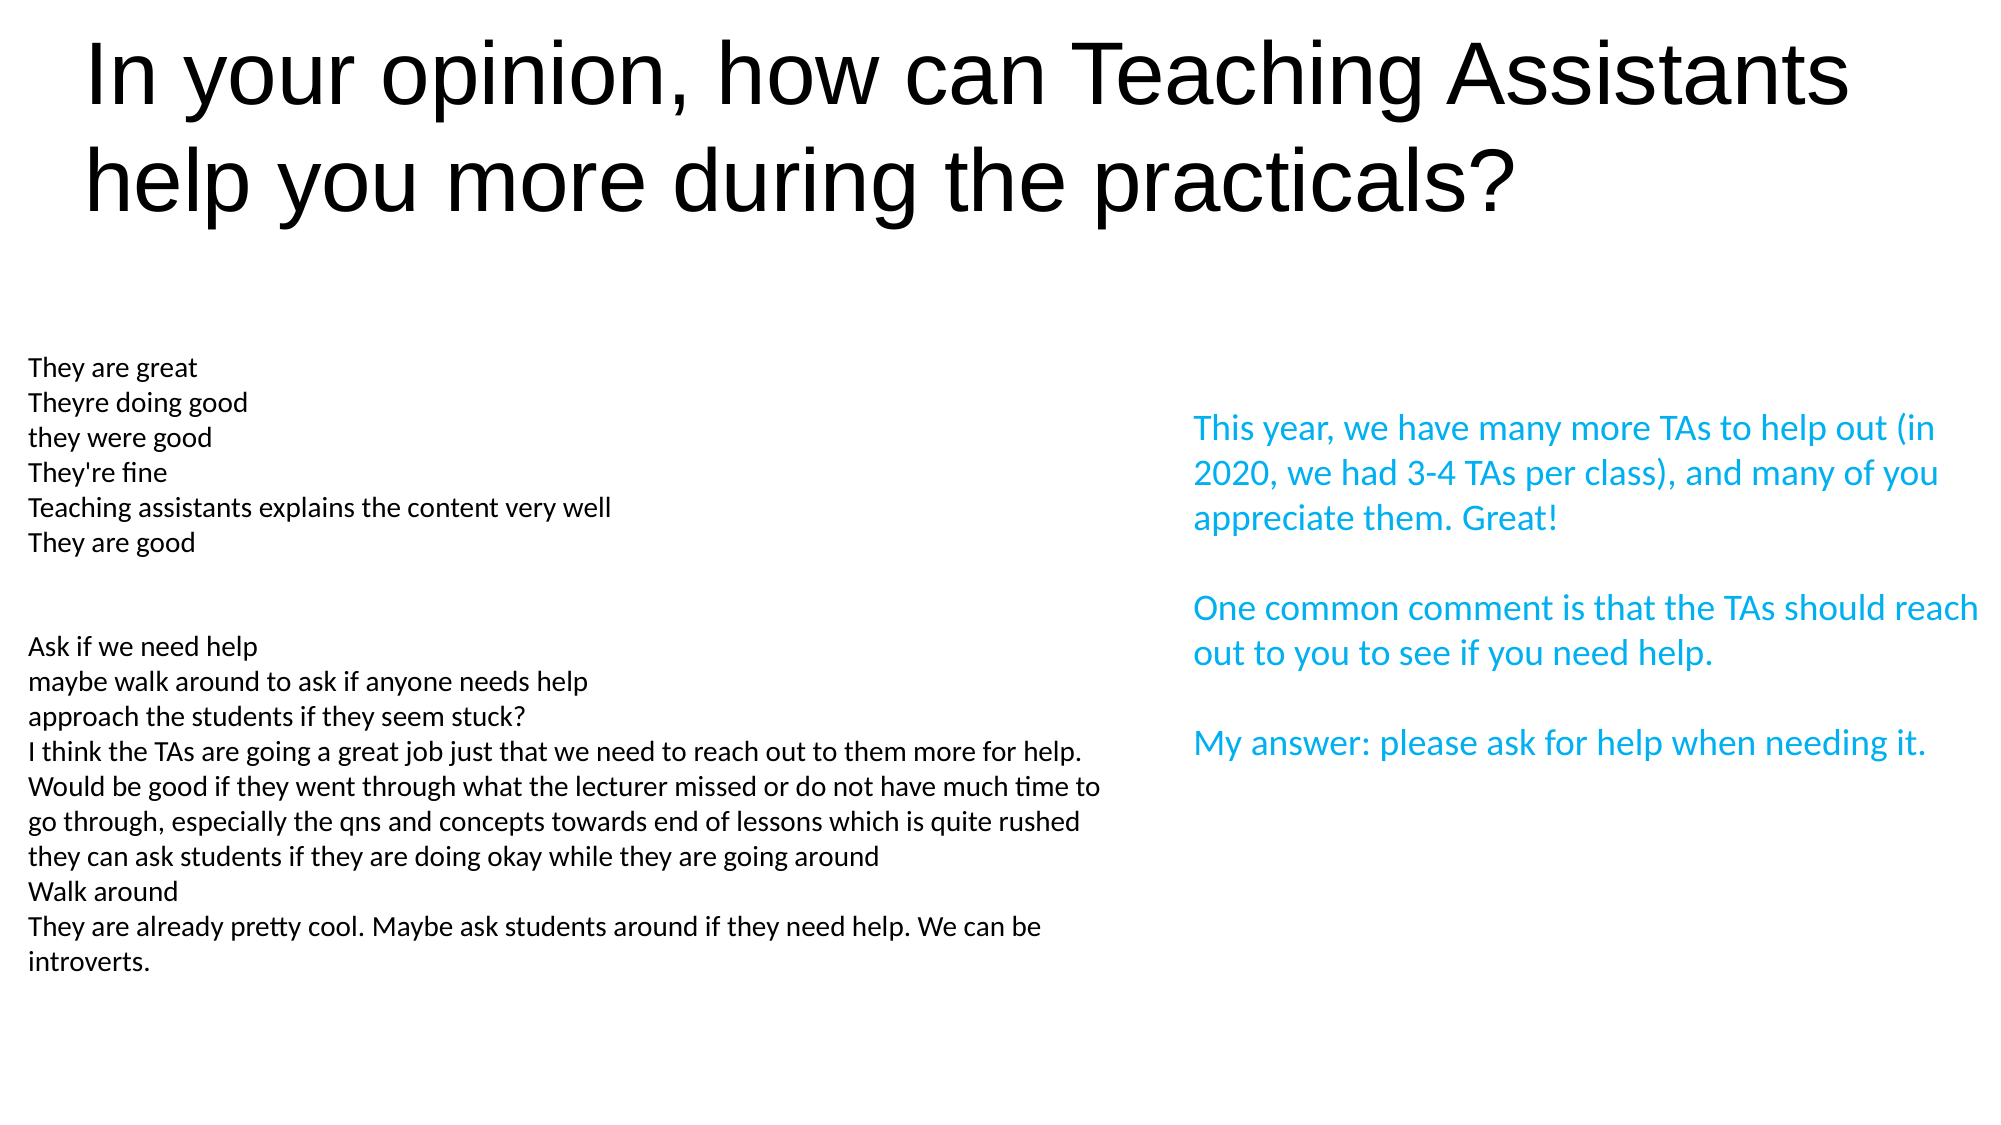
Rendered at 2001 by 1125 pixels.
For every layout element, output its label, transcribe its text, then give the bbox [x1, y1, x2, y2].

text_box They are great Theyre doing good they were good They're fine Teaching assistants explains the content very well They are good Ask if we need help maybe walk around to ask if anyone needs help approach the students if they seem stuck? I think the TAs are going a great job just that we need to reach out to them more for help. Would be good if they went through what the lecturer missed or do not have much time to go through, especially the qns and concepts towards end of lessons which is quite rushed they can ask students if they are doing okay while they are going around Walk around They are already pretty cool. Maybe ask students around if they need help. We can be introverts. [13, 340, 1126, 985]
text_box This year, we have many more TAs to help out (in 2020, we had 3-4 TAs per class), and many of you appreciate them. Great! One common comment is that the TAs should reach out to you to see if you need help. My answer: please ask for help when needing it. [1178, 395, 2000, 771]
text_box In your opinion, how can Teaching Assistants help you more during the practicals? [69, 8, 1987, 237]
